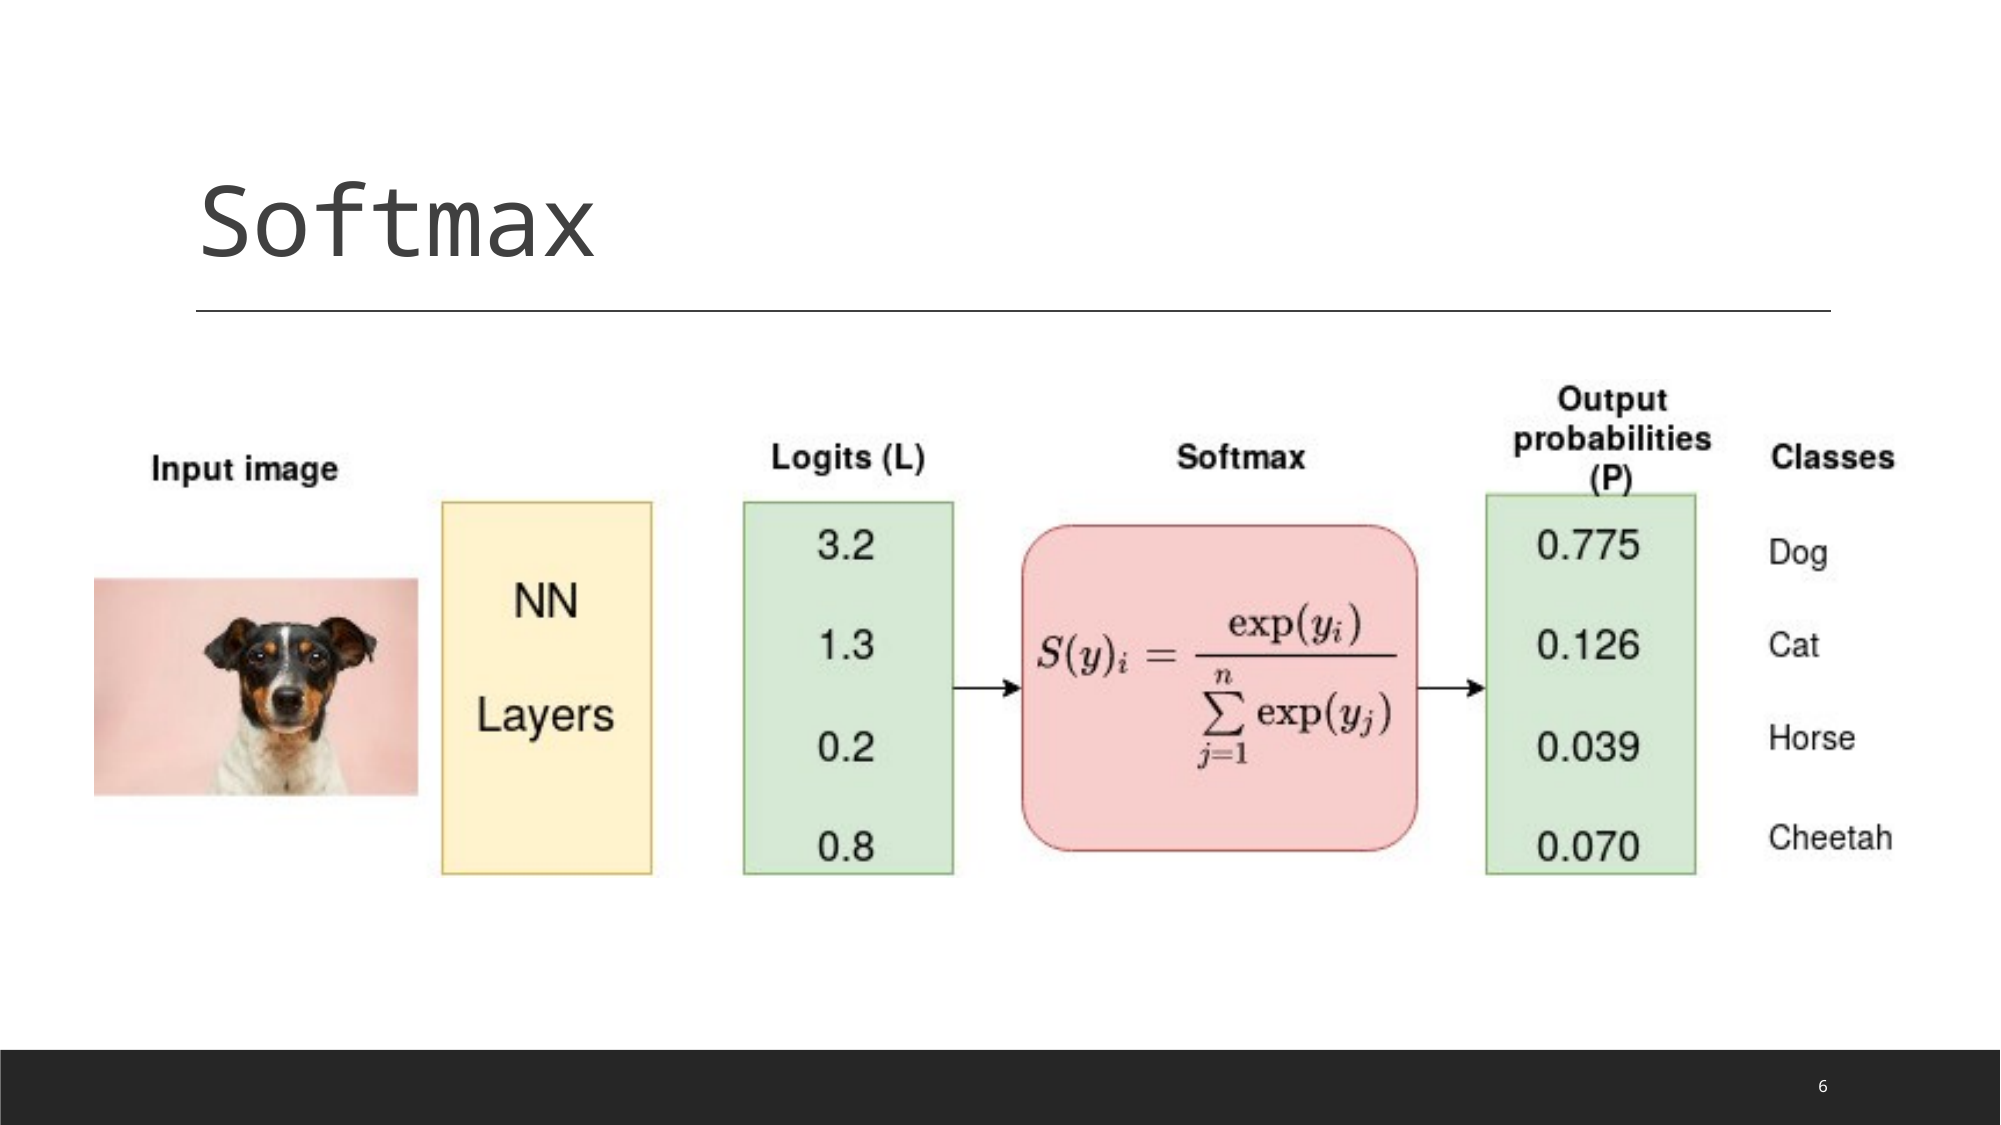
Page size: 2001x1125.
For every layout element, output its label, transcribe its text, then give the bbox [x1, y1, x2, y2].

picture [93, 378, 1907, 879]
title Softmax [180, 47, 1830, 285]
slide_number 6 [1803, 1057, 1932, 1118]
